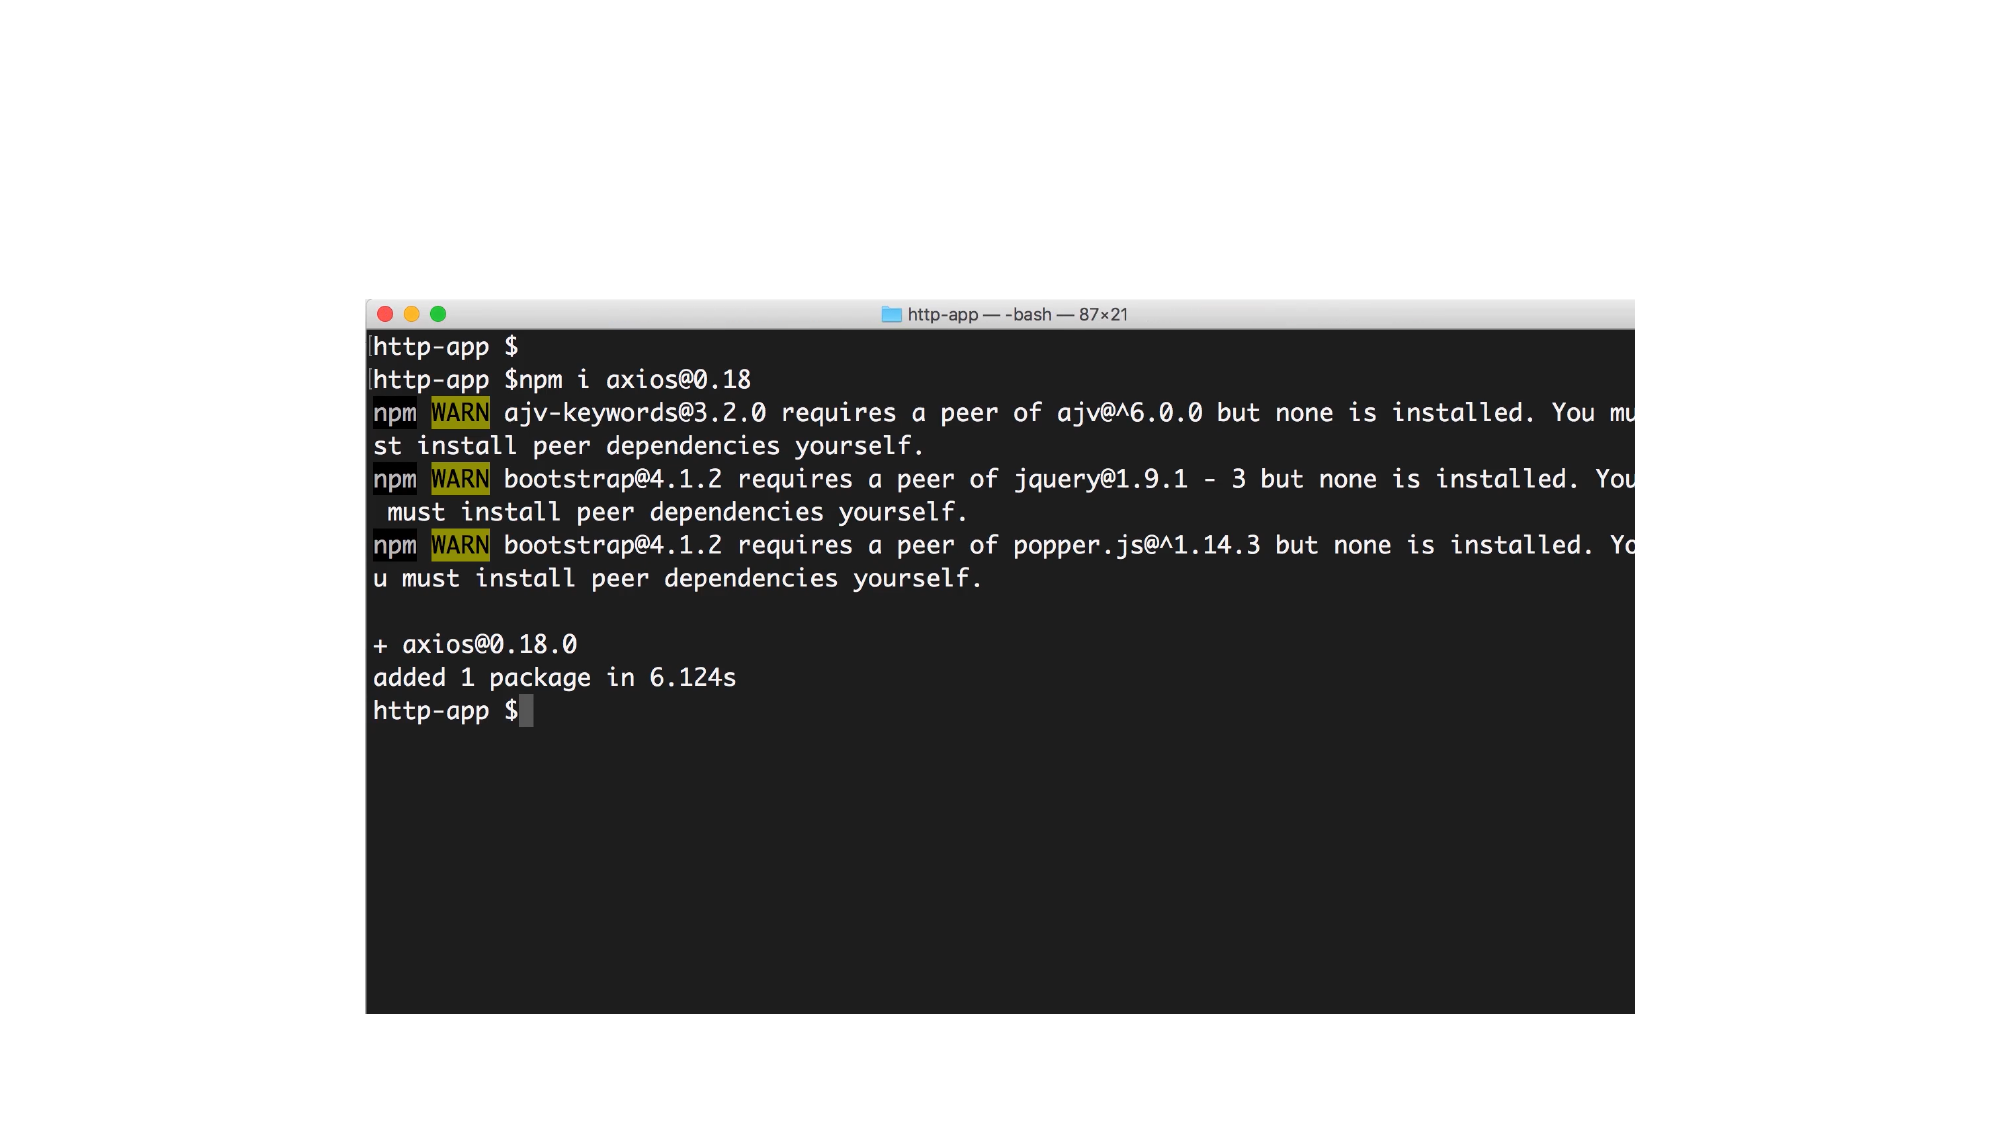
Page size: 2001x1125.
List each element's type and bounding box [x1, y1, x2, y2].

list [365, 299, 1635, 1014]
